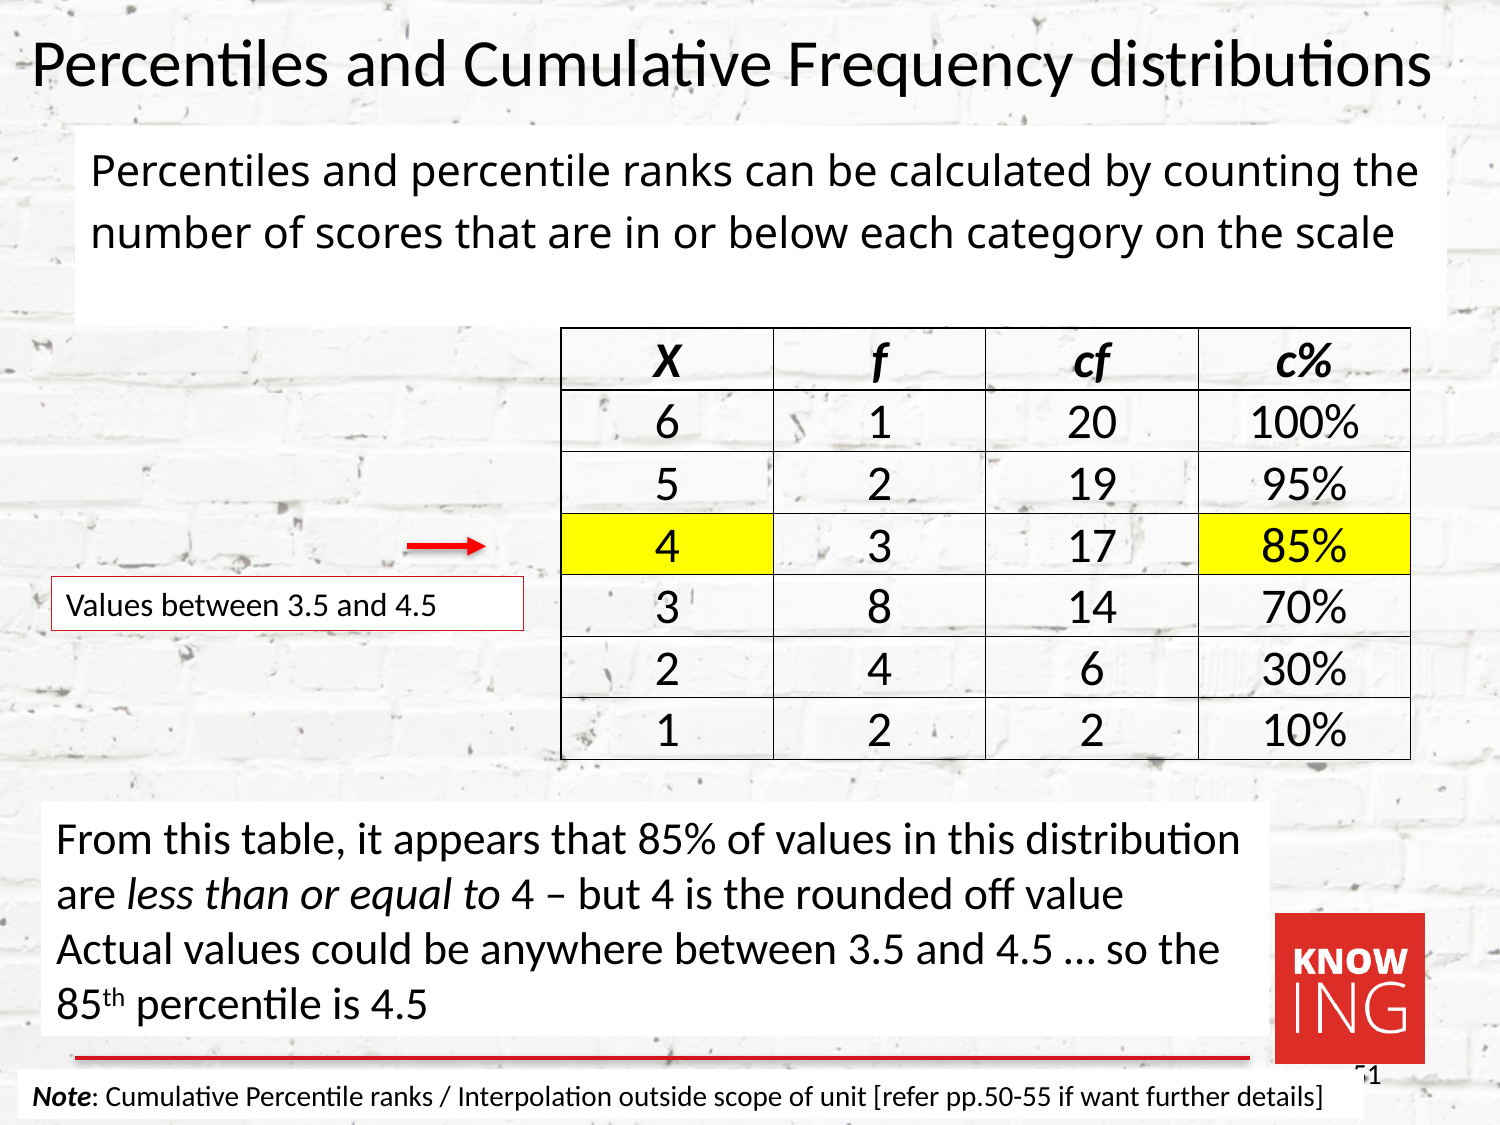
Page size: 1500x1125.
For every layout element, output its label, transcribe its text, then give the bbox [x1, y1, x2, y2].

text_box Values between 3.5 and 4.5 [51, 576, 524, 631]
table_cell 95% [1199, 452, 1410, 513]
text_box 50% [74, 1060, 1059, 1067]
table_header X [562, 329, 773, 389]
text_box From this table, it appears that 85% of values in this distribution are less than or equal to 4 – but 4 is the rounded off value Actual values could be anywhere between 3.5 and 4.5 … so the 85th percentile is 4.5 [41, 801, 1270, 1037]
table_cell 2 [774, 698, 985, 759]
table_cell 2 [774, 452, 985, 513]
table_cell 2 [562, 637, 773, 697]
table_cell 70% [1199, 575, 1410, 636]
table_cell 85% [1199, 514, 1410, 574]
table_cell 3 [562, 575, 773, 636]
table_cell 1 [562, 698, 773, 759]
table_header f [0, 0, 1500, 1125]
text_box Percentiles and Cumulative Frequency distributions [0, 7, 1465, 112]
list Percentiles and percentile ranks can be calculated by counting the number of scores that are in or below each category on the scale [75, 125, 1447, 327]
table_cell 10% [1199, 698, 1410, 759]
table_cell 8 [774, 575, 985, 636]
table_cell 30% [1199, 637, 1410, 697]
table_cell 100% [1199, 391, 1410, 451]
table_cell 6 [562, 391, 773, 451]
table_cell 3 [774, 514, 985, 574]
slide_number 51 [1059, 1042, 1397, 1103]
table_header c% [1199, 329, 1410, 389]
table_cell 4 [774, 637, 985, 697]
table_cell 6 [986, 637, 1198, 697]
table_cell 2 [986, 698, 1198, 759]
table_cell 20 [986, 391, 1198, 451]
table_cell 17 [986, 514, 1198, 574]
text_box Note: Cumulative Percentile ranks / Interpolation outside scope of unit [refer pp.50-55 if want further details] [17, 1069, 1365, 1120]
table_cell 19 [986, 452, 1198, 513]
table_header cf [986, 329, 1198, 389]
picture [1275, 913, 1425, 1064]
table_cell 1 [774, 391, 985, 451]
table_cell 5 [562, 452, 773, 513]
table_cell 4 [562, 514, 773, 574]
table_cell 14 [986, 575, 1198, 636]
table_header f [774, 329, 985, 389]
